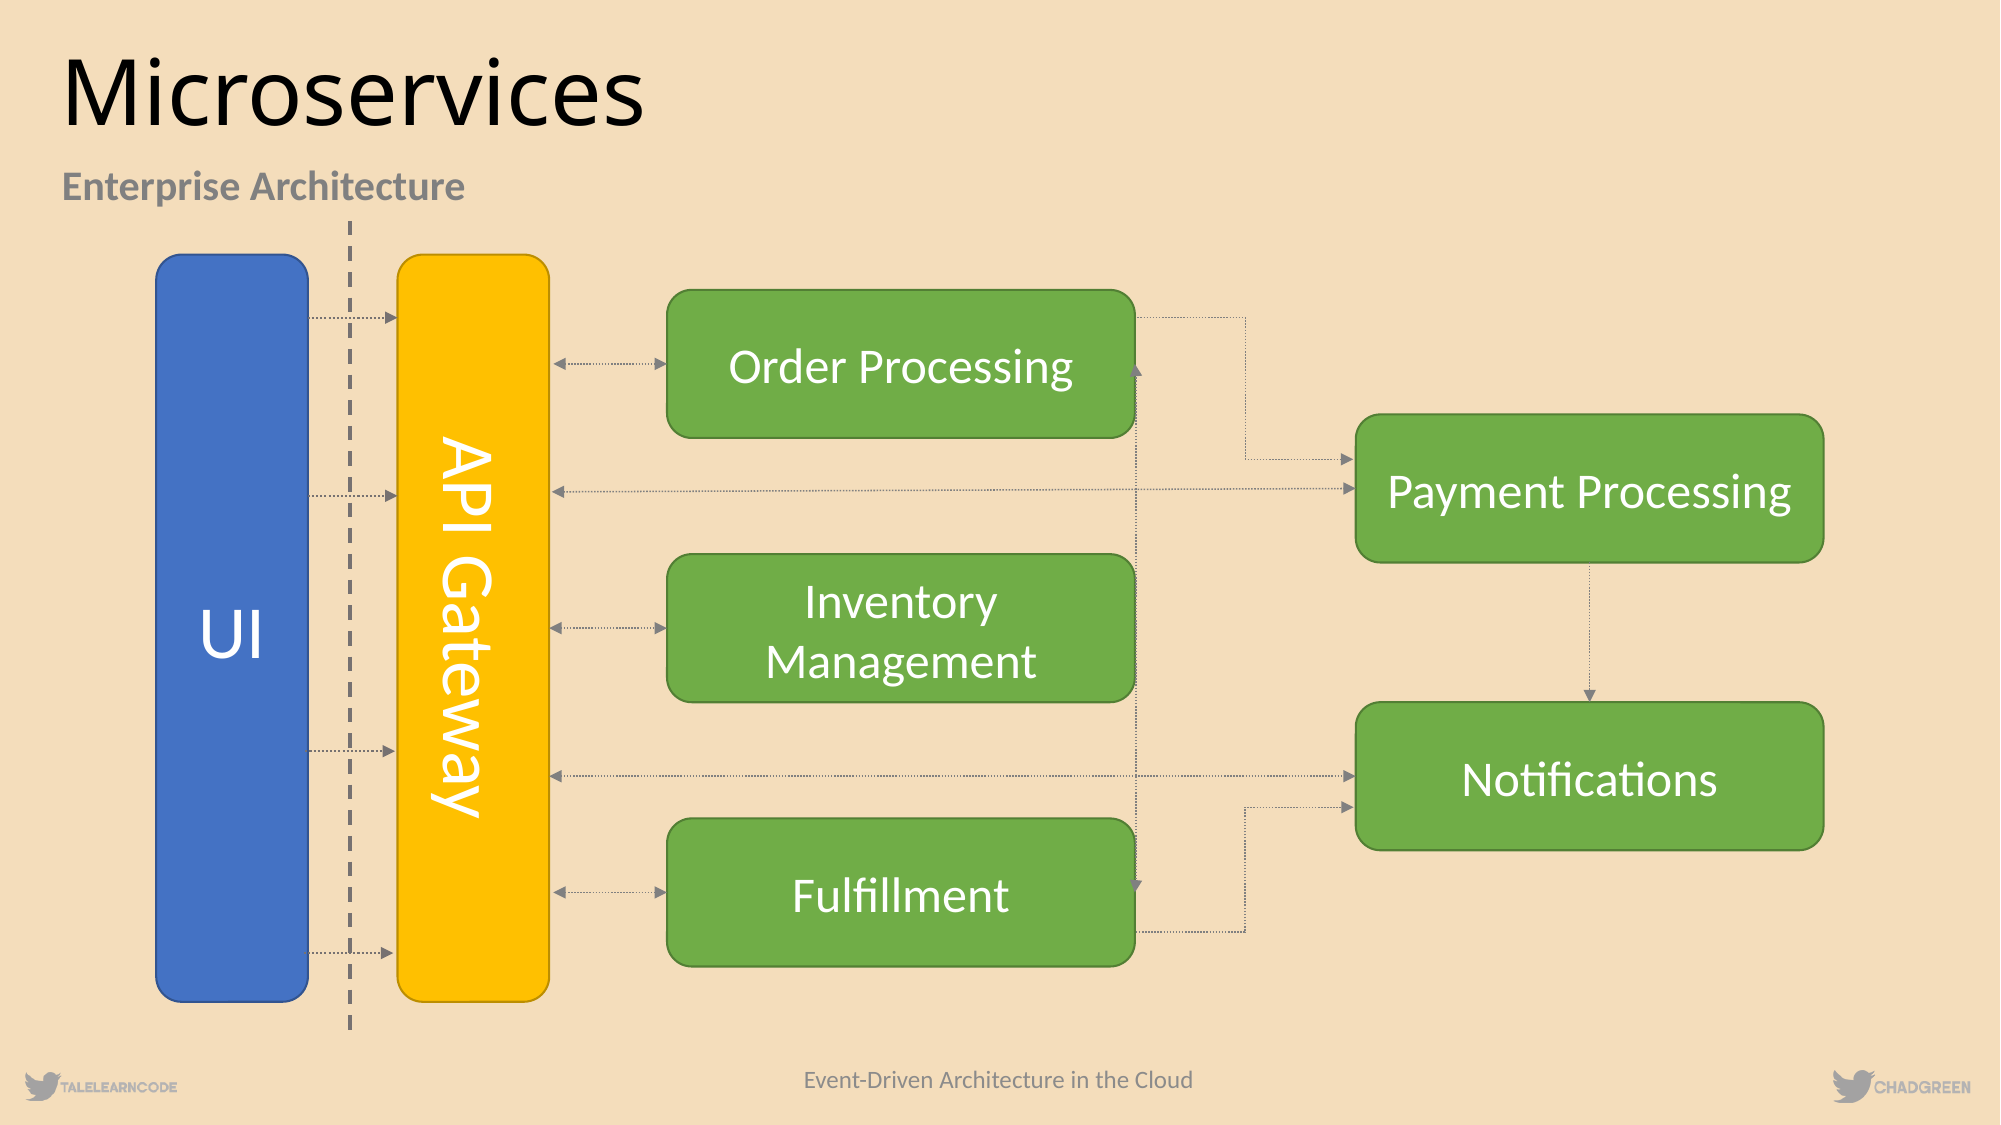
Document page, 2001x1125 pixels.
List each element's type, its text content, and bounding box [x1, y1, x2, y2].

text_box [1137, 317, 1354, 460]
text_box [1135, 807, 1354, 933]
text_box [1137, 488, 1356, 492]
text_box Fulfillment [665, 817, 1136, 968]
text_box API Gateway [396, 253, 551, 1003]
title Microservices [45, 35, 1954, 157]
text_box Notifications [1354, 701, 1825, 852]
text_box Order Processing [665, 288, 1136, 439]
text_box Payment Processing [1354, 413, 1825, 564]
text_box Inventory Management [665, 553, 1134, 704]
text_box UI [155, 253, 309, 1003]
text_box Enterprise Architecture [46, 156, 1955, 217]
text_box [551, 488, 1134, 492]
